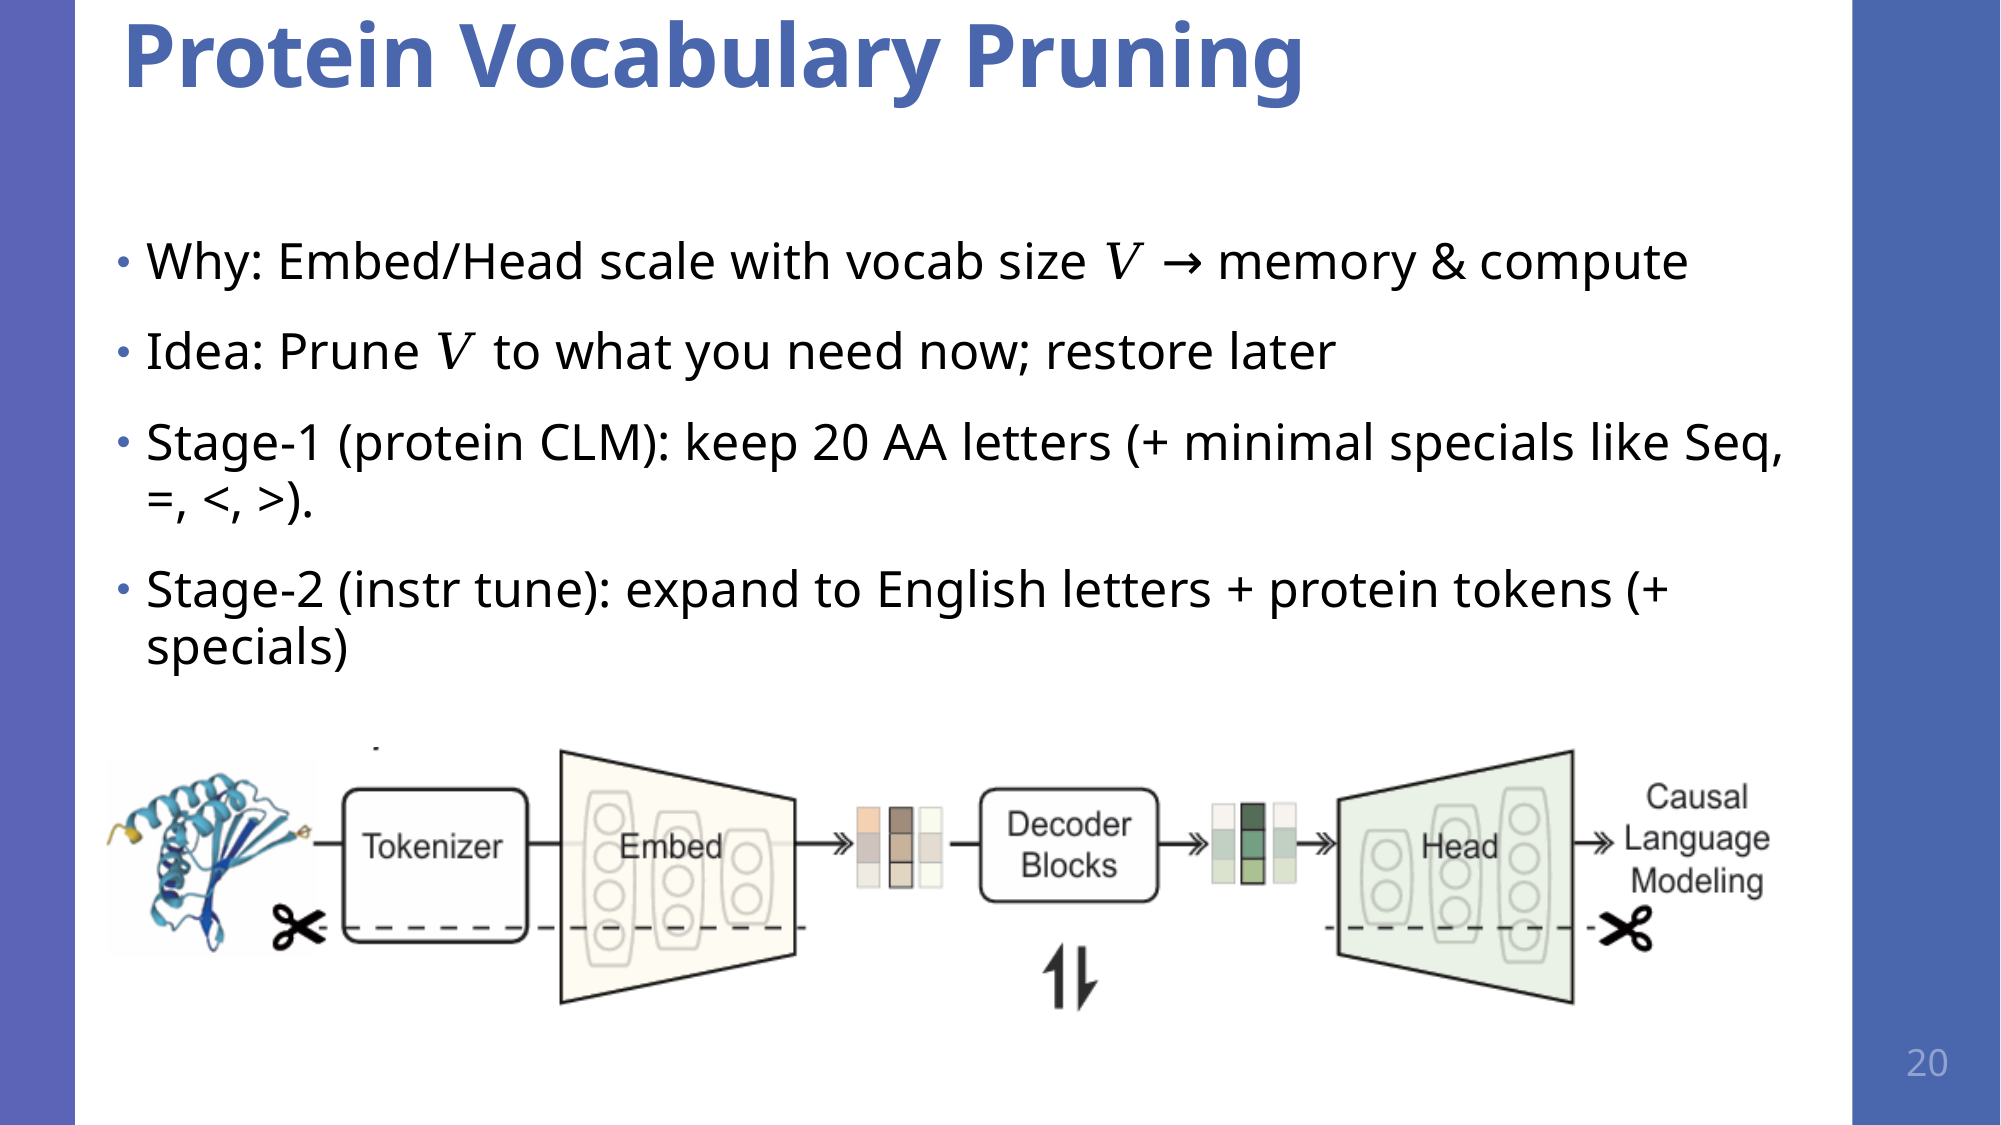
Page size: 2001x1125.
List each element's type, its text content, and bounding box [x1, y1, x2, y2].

picture [106, 747, 1833, 1013]
text_box Protein Vocabulary Pruning [106, 6, 1888, 114]
list Why: Embed/Head scale with vocab size 𝑉 → memory & compute Idea: Prune 𝑉 to what you need now; restore later Stage-1 (protein CLM): keep 20 AA letters (+ minimal specials like Seq, =, <, >). Stage-2 (instr tune): expand to English letters + protein tokens (+ specials) [101, 226, 1828, 746]
slide_number 20 [1852, 1012, 2000, 1110]
